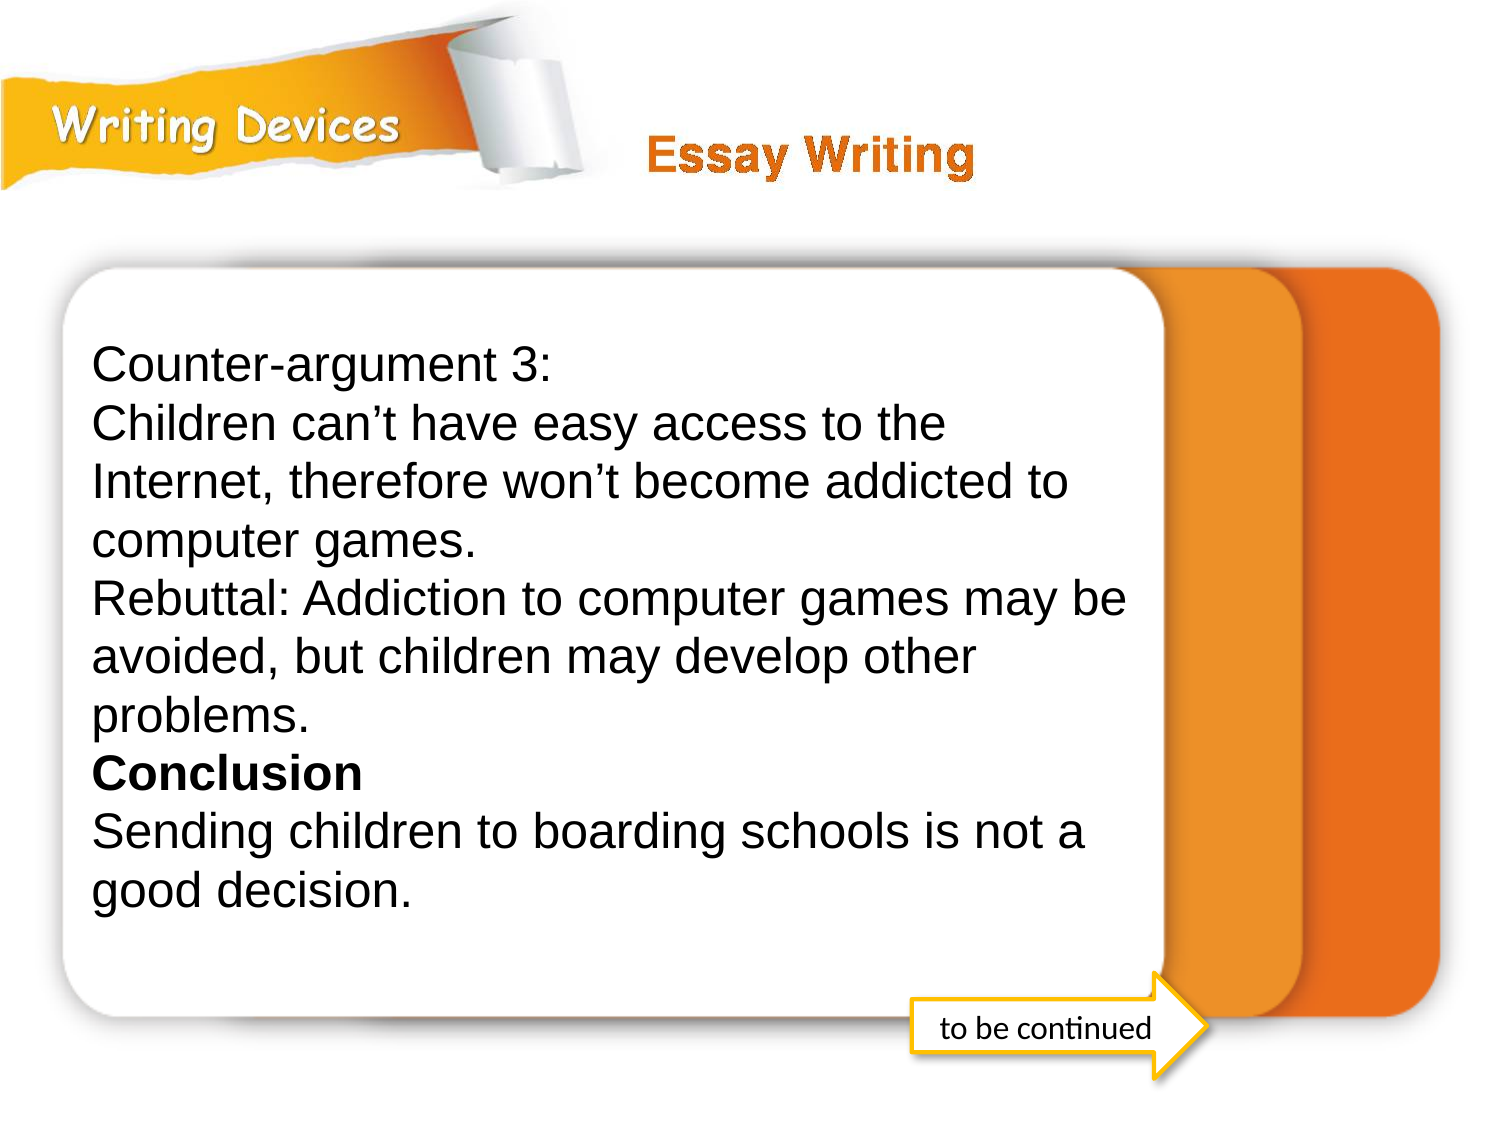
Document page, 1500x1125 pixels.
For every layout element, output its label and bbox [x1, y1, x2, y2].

text_box [1151, 1067, 1169, 1081]
picture [29, 193, 1471, 1059]
picture [0, 0, 1199, 192]
